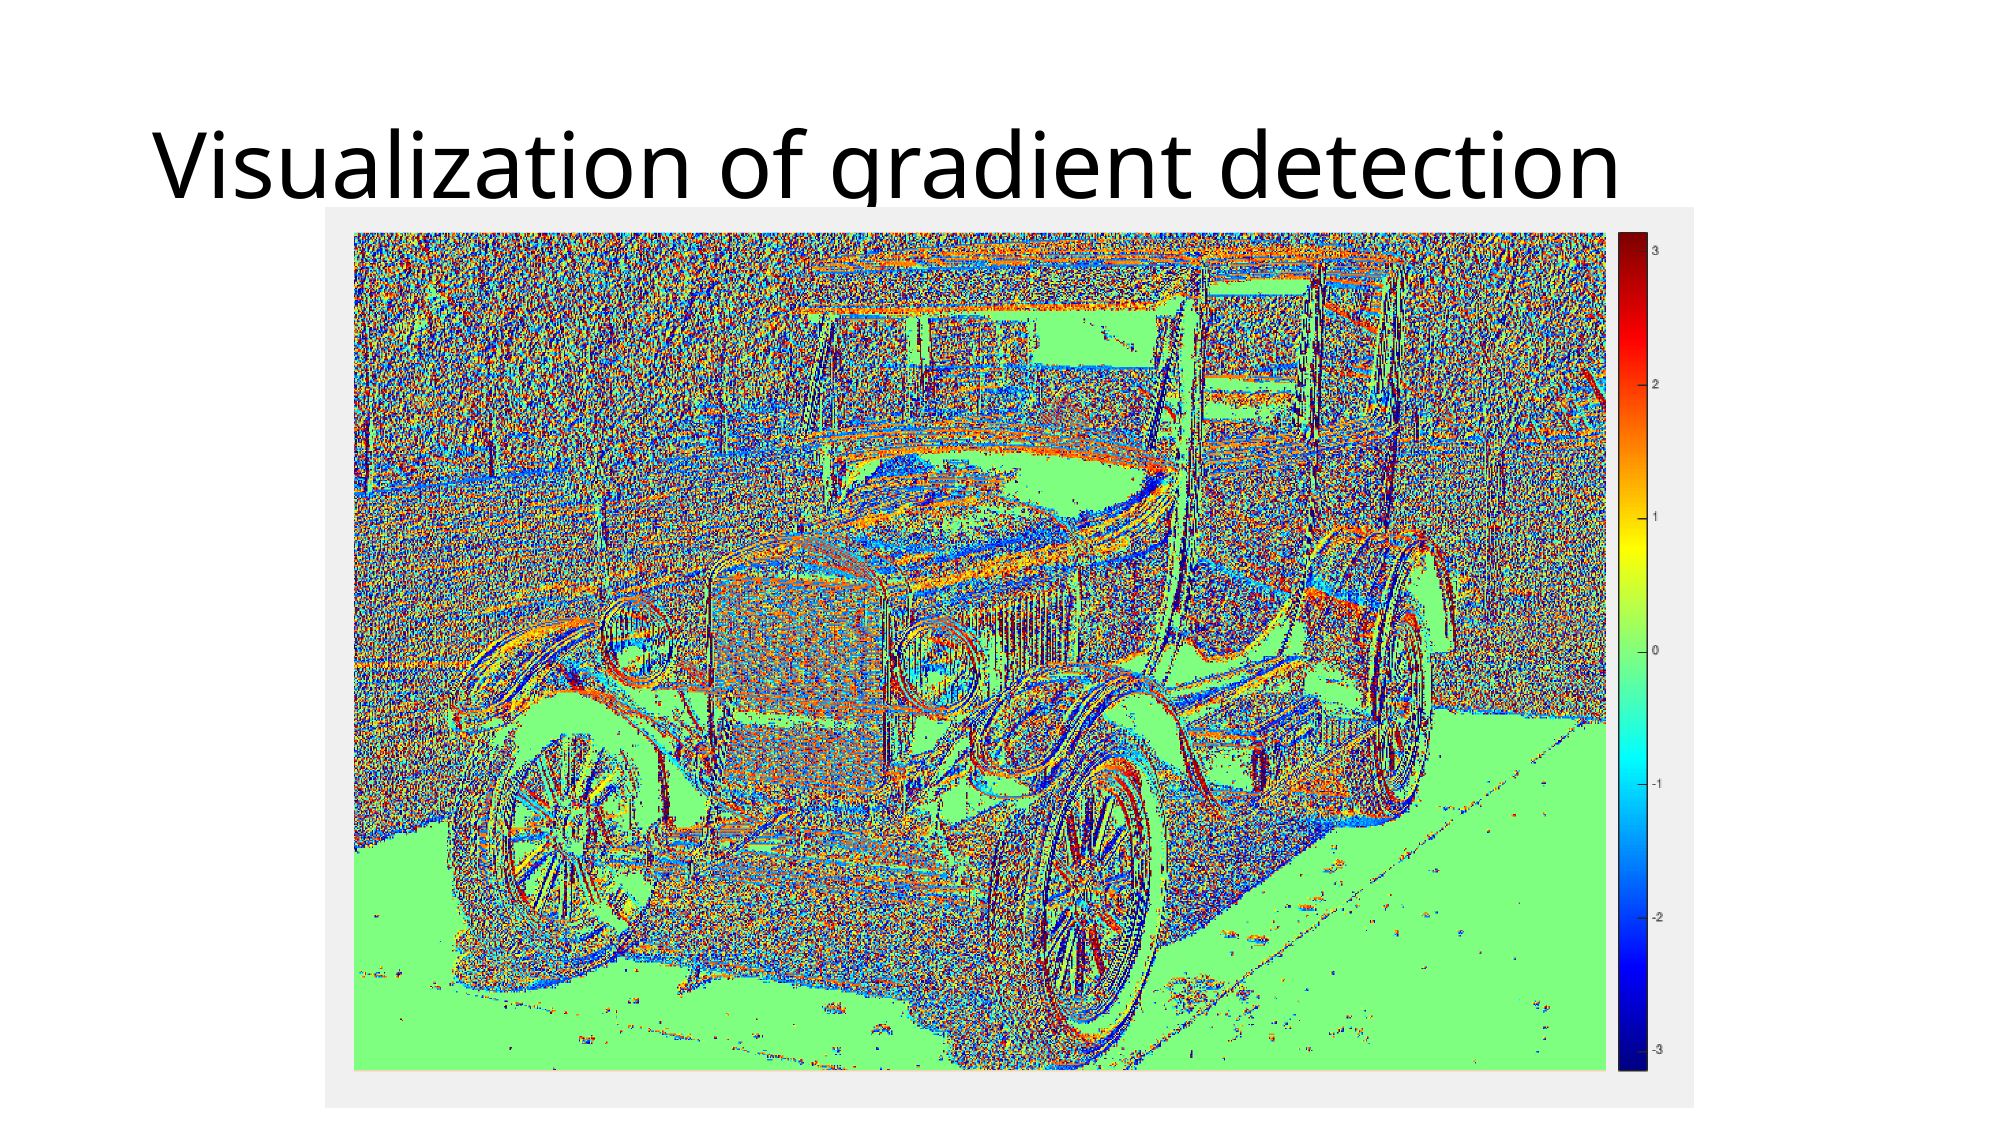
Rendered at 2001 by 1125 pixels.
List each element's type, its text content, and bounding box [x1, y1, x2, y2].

title Visualization of gradient detection [137, 59, 1863, 278]
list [325, 207, 1694, 1108]
